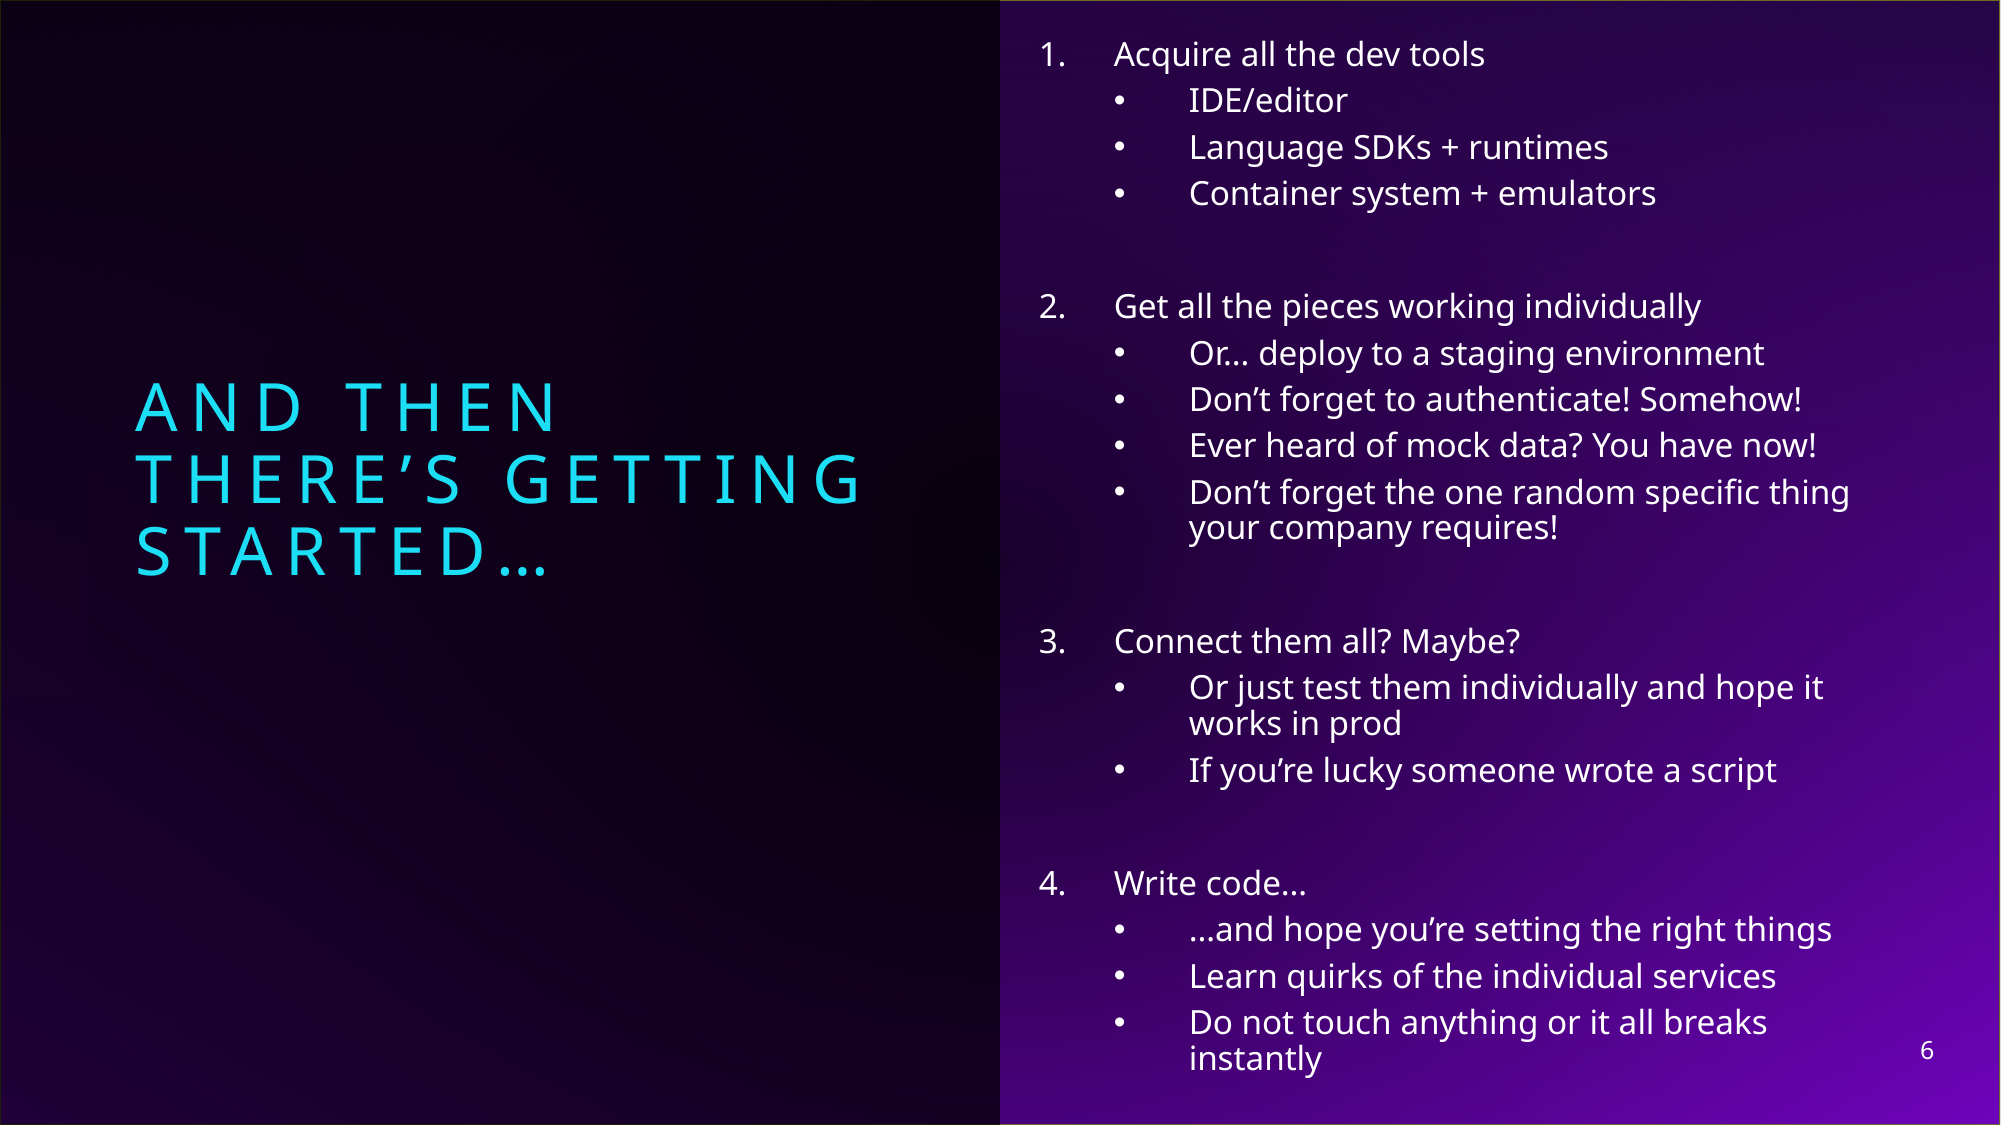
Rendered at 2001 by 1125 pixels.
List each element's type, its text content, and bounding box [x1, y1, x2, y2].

subtitle And then there’s getting started… [120, 366, 935, 759]
text_box Acquire all the dev tools IDE/editor Language SDKs + runtimes Container system + emulators Get all the pieces working individually Or… deploy to a staging environment Don’t forget to authenticate! Somehow! Ever heard of mock data? You have now! Don’t forget the one random specific thing your company requires! Connect them all? Maybe? Or just test them individually and hope it works in prod If you’re lucky someone wrote a script Write code… …and hope you’re setting the right things Learn quirks of the individual services Do not touch anything or it all breaks instantly [1024, 30, 1921, 1019]
slide_number 6 [1499, 1021, 1950, 1082]
